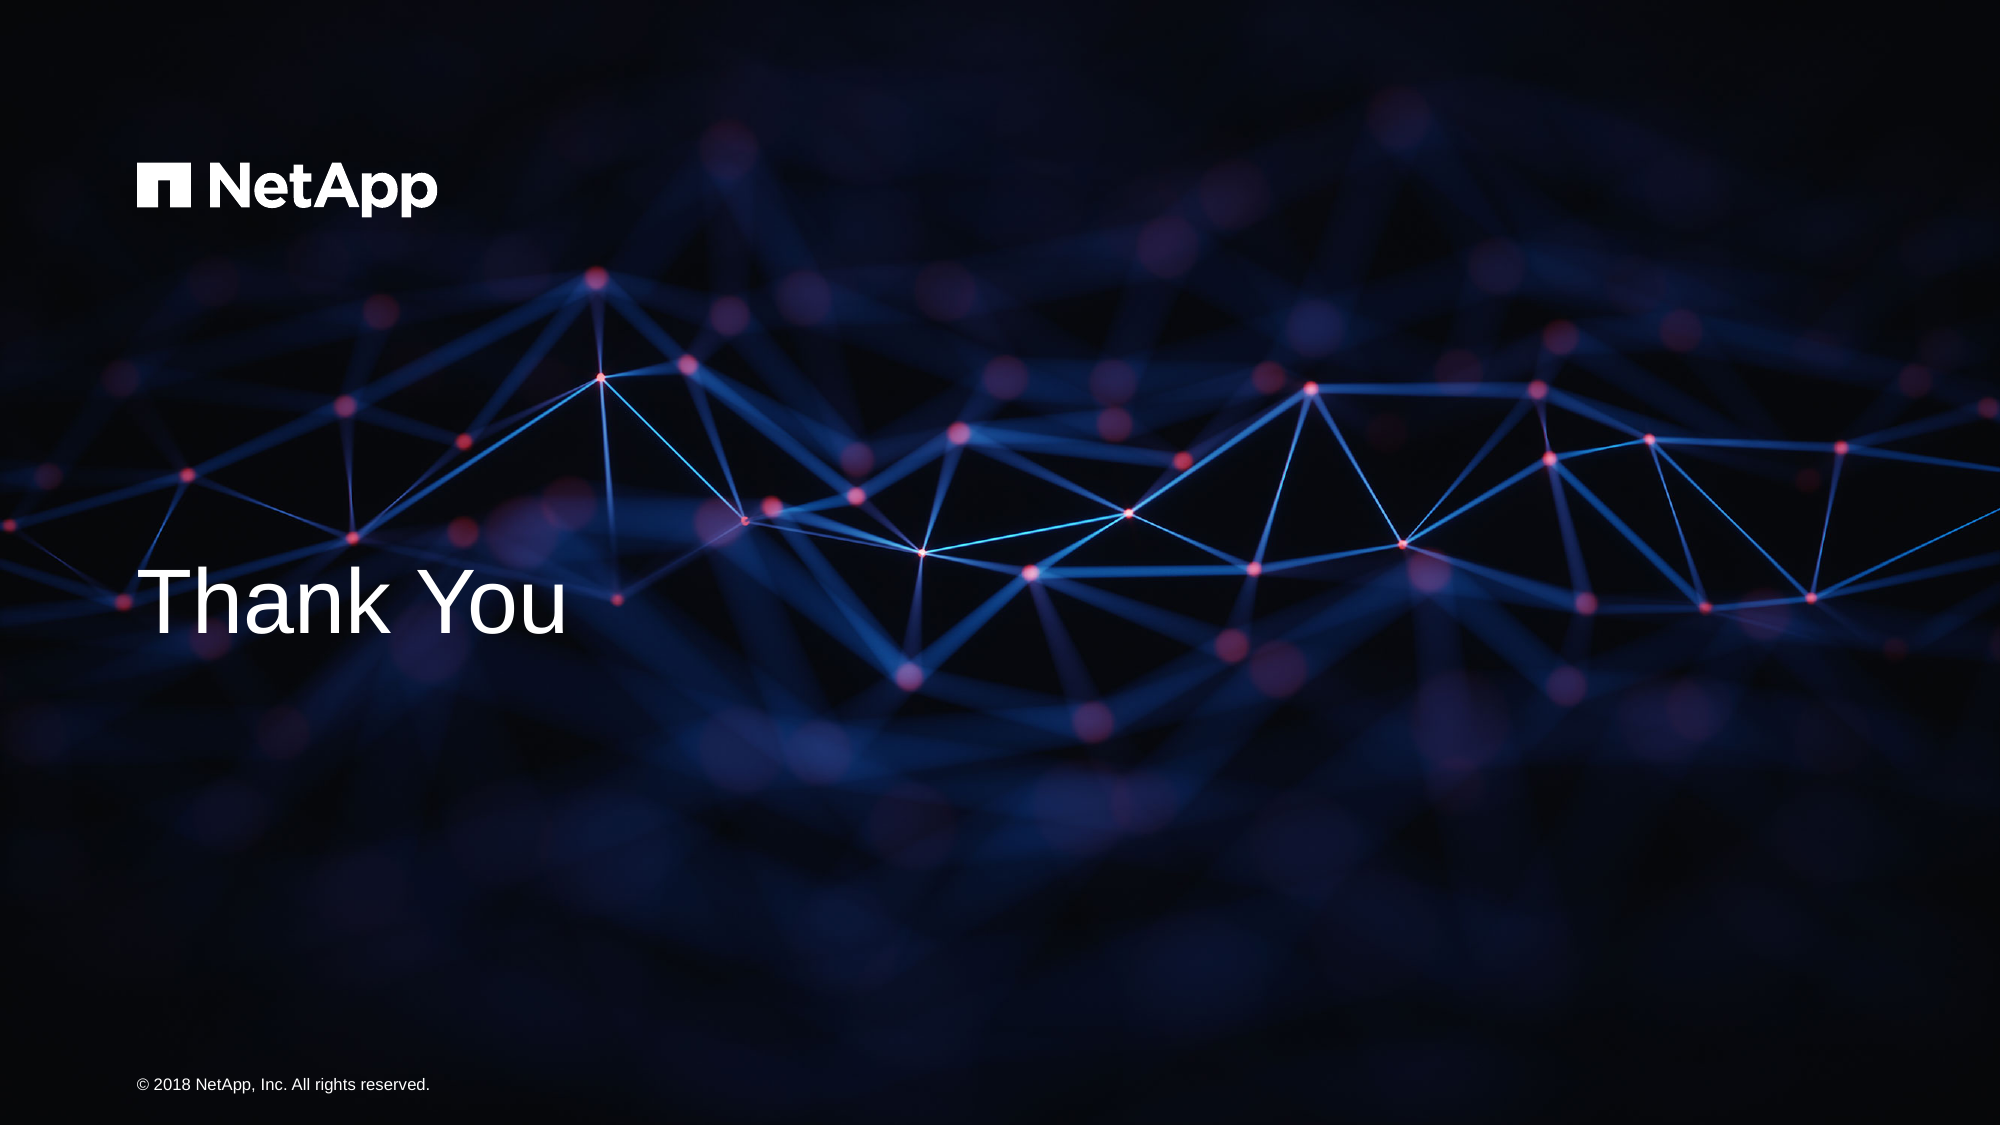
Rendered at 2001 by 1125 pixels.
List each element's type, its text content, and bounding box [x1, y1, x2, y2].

picture [0, 0, 2000, 1125]
list Thank You [121, 421, 1608, 663]
footer © 2018 NetApp, Inc. All rights reserved. [121, 1061, 1195, 1102]
